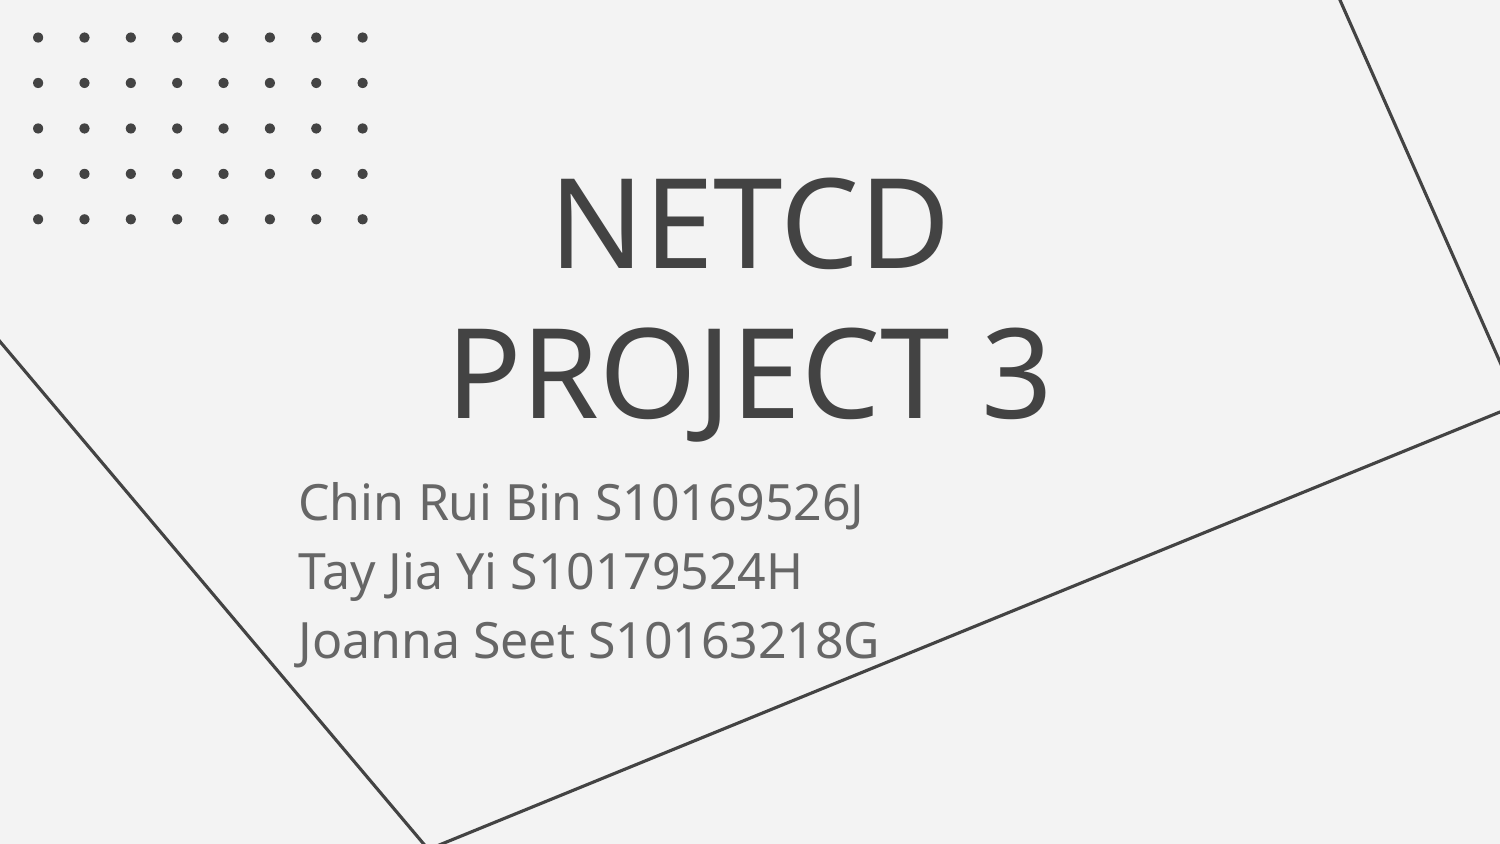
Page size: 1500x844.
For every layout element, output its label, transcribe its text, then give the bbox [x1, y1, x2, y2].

subtitle Chin Rui Bin S10169526J Tay Jia Yi S10179524H Joanna Seet S10163218G [283, 460, 1106, 668]
title NETCD PROJECT 3 [283, 310, 1217, 460]
